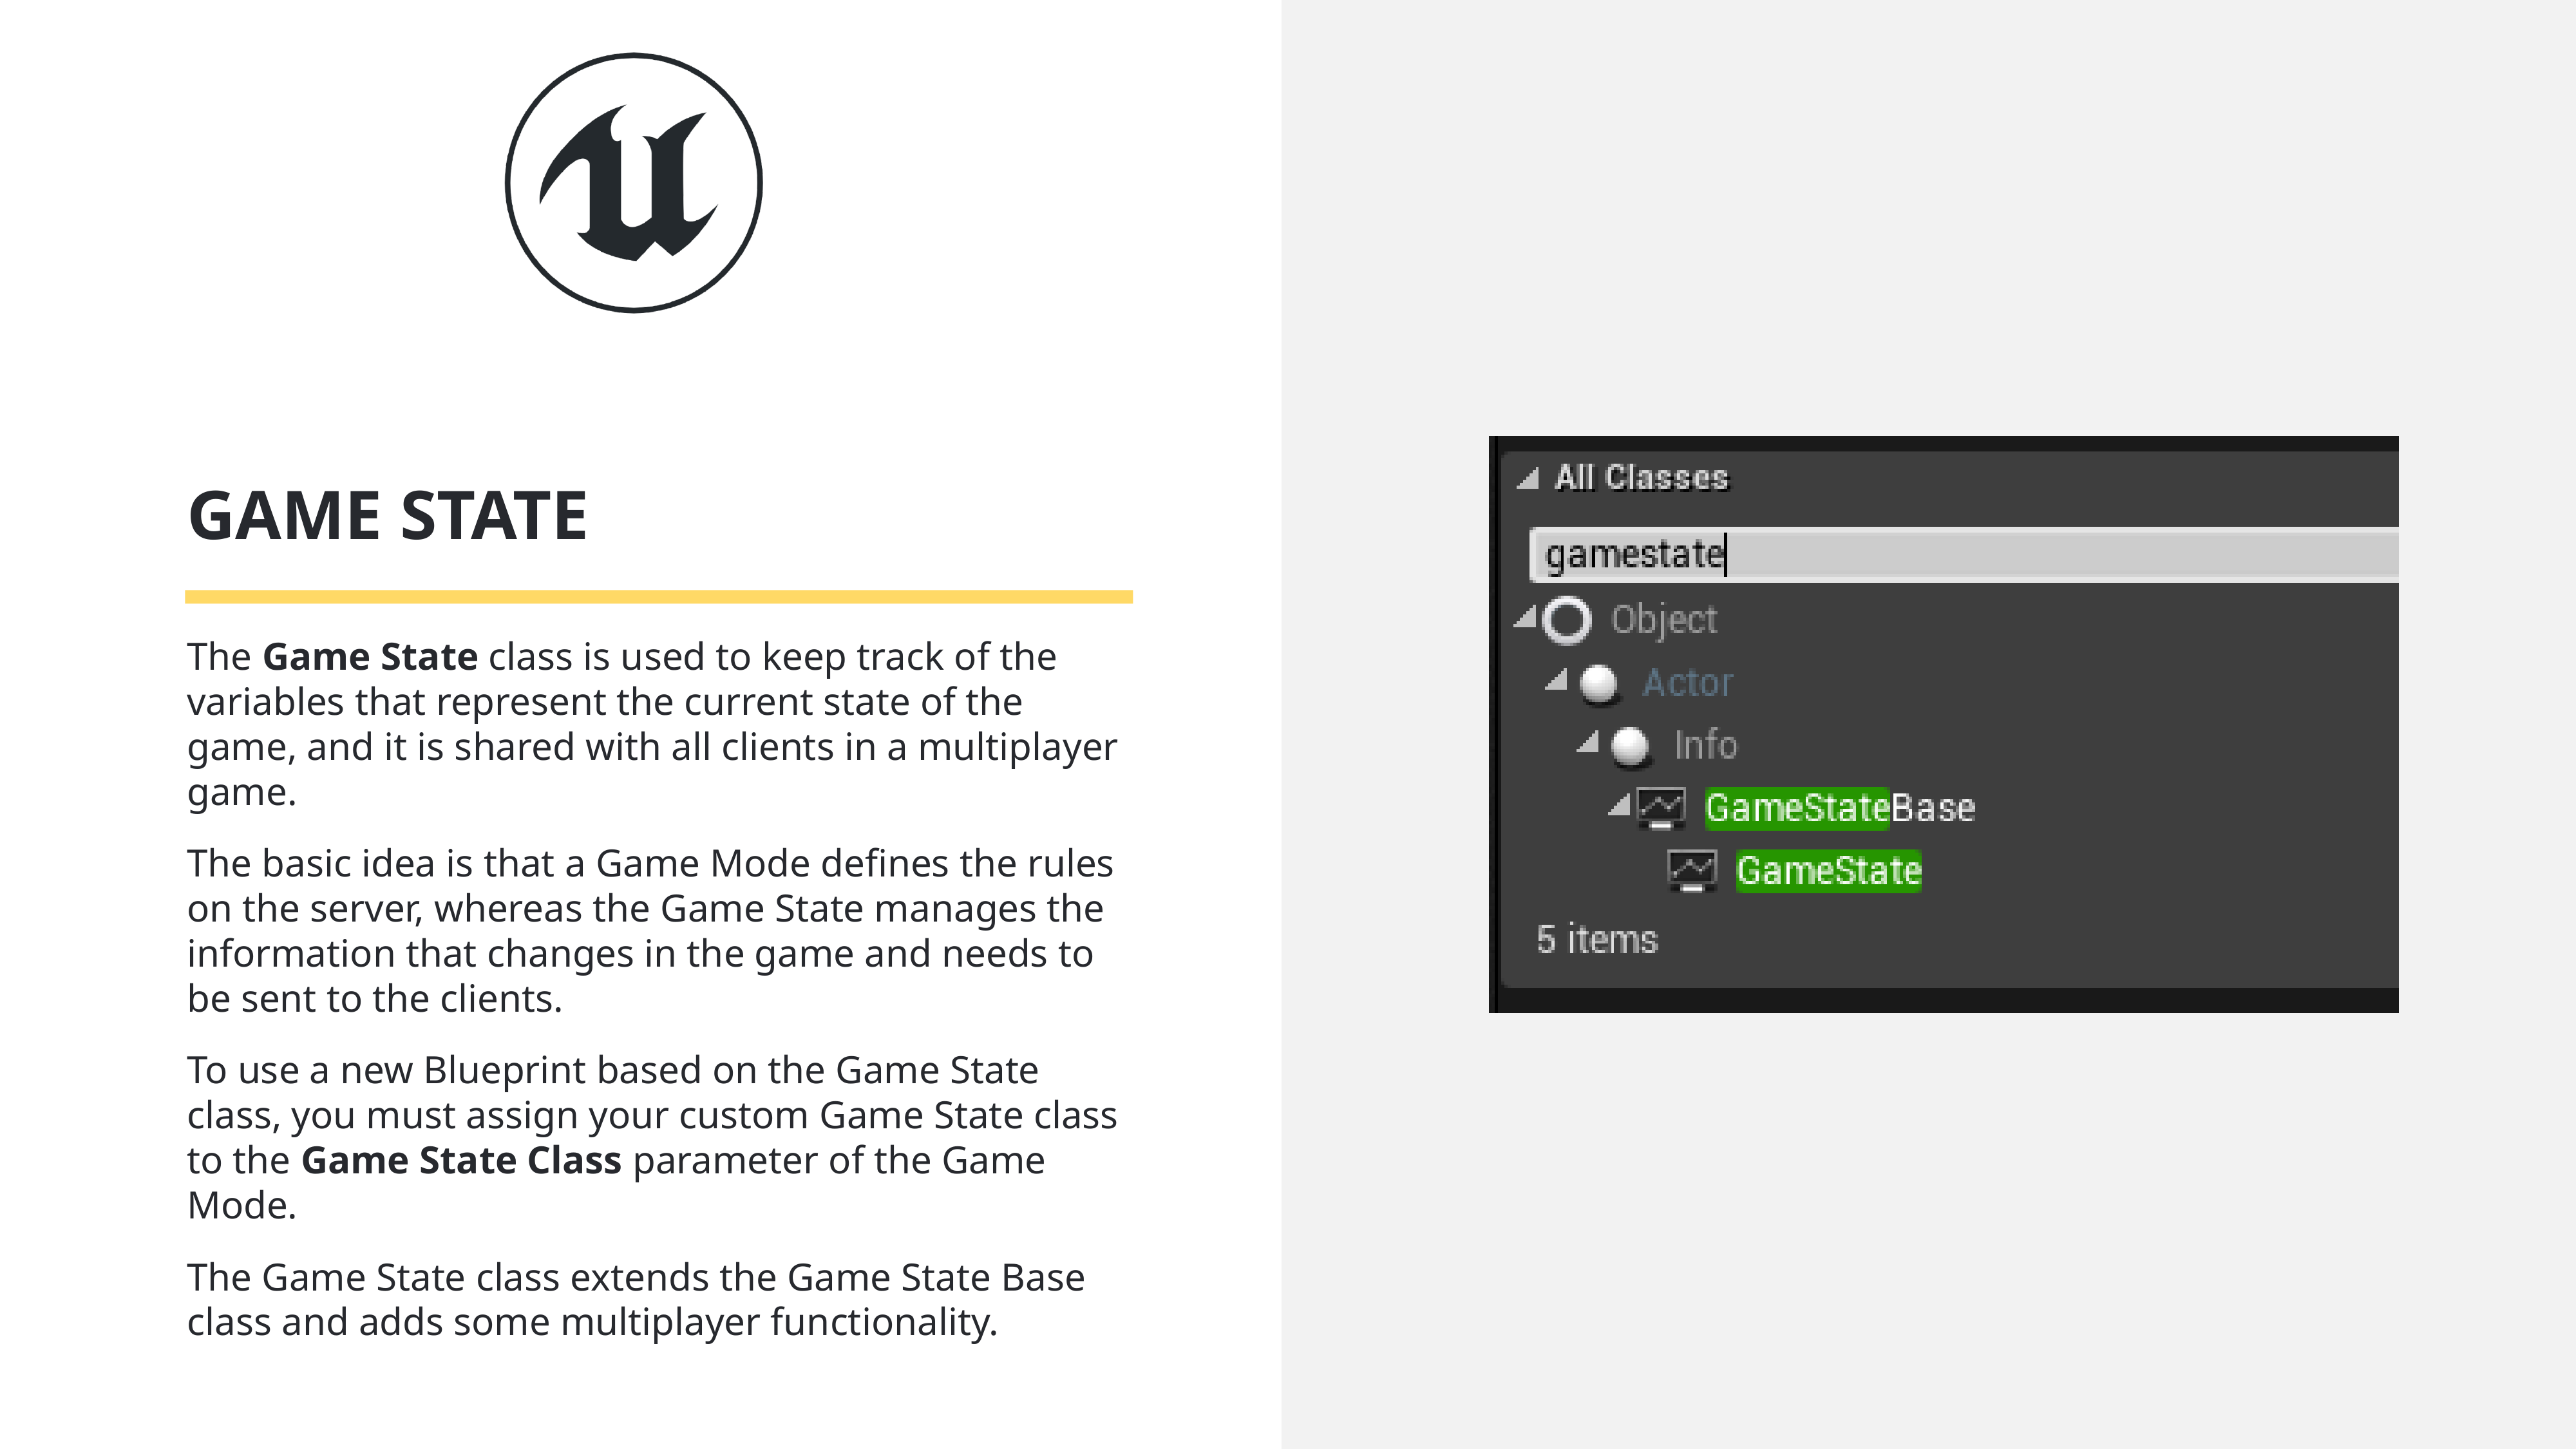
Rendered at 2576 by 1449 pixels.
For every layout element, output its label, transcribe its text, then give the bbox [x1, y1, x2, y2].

title GAME STATE [177, 97, 1133, 558]
list The Game State class is used to keep track of the variables that represent the current state of the game, and it is shared with all clients in a multiplayer game. The basic idea is that a Game Mode defines the rules on the server, whereas the Game State manages the information that changes in the game and needs to be sent to the clients. To use a new Blueprint based on the Game State class, you must assign your custom Game State class to the Game State Class parameter of the Game Mode. The Game State class extends the Game State Base class and adds some multiplayer functionality. [177, 628, 1133, 1449]
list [1489, 435, 2399, 1014]
picture [495, 43, 773, 97]
